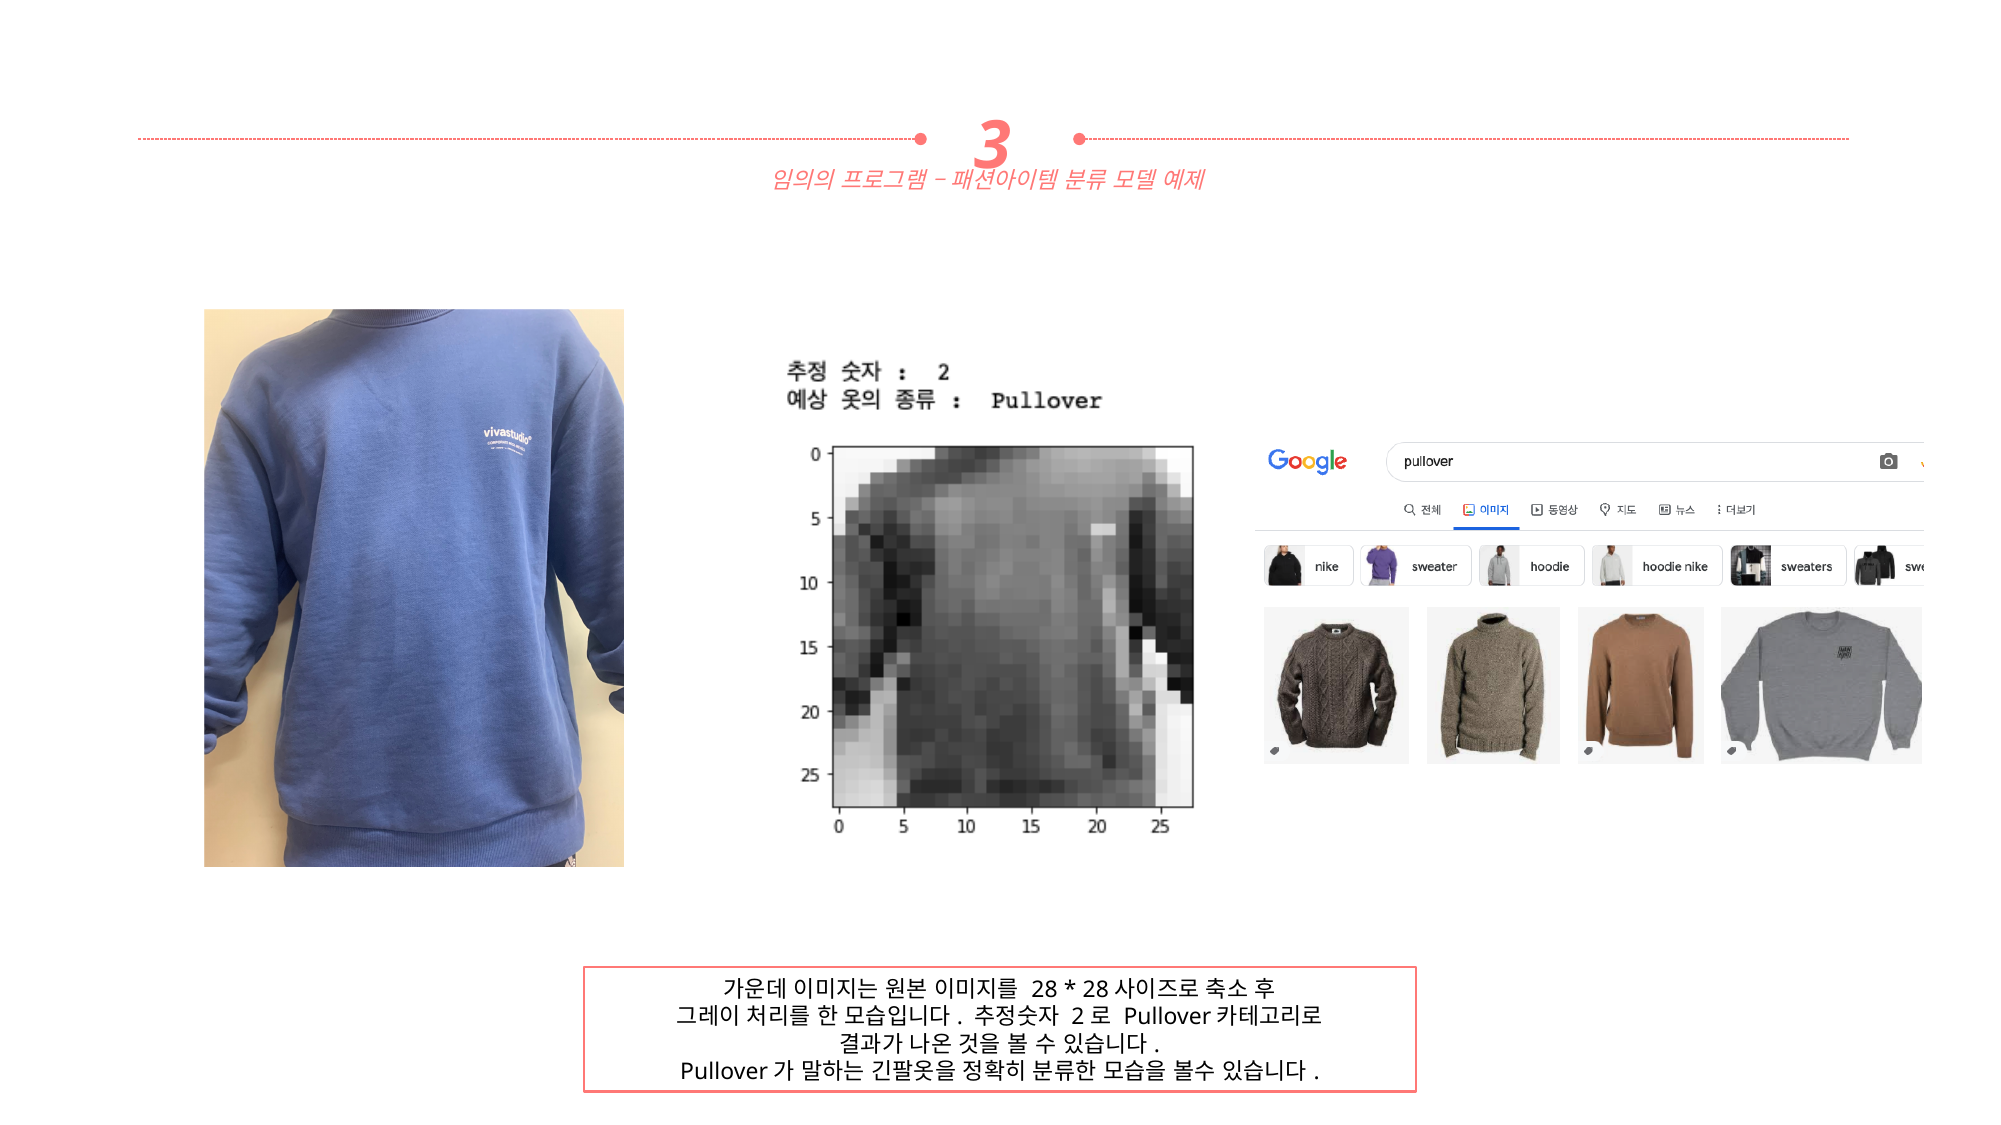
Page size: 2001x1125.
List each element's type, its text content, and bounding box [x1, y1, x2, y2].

text_box 임의의 프로그램 – 패션아이템 분류 모델 예제 [125, 157, 1850, 201]
picture [786, 357, 1214, 848]
picture [1255, 437, 1924, 768]
text_box 가운데 이미지는 원본 이미지를 28 * 28사이즈로 축소 후 그레이 처리를 한 모습입니다. 추정숫자 2로 Pullover카테고리로 결과가 나온 것을 볼 수 있습니다. Pullover가 말하는 긴팔옷을 정확히 분류한 모습을 볼수 있습니다. [584, 966, 1416, 1092]
text_box 3 [606, 54, 1380, 157]
picture [134, 310, 693, 866]
